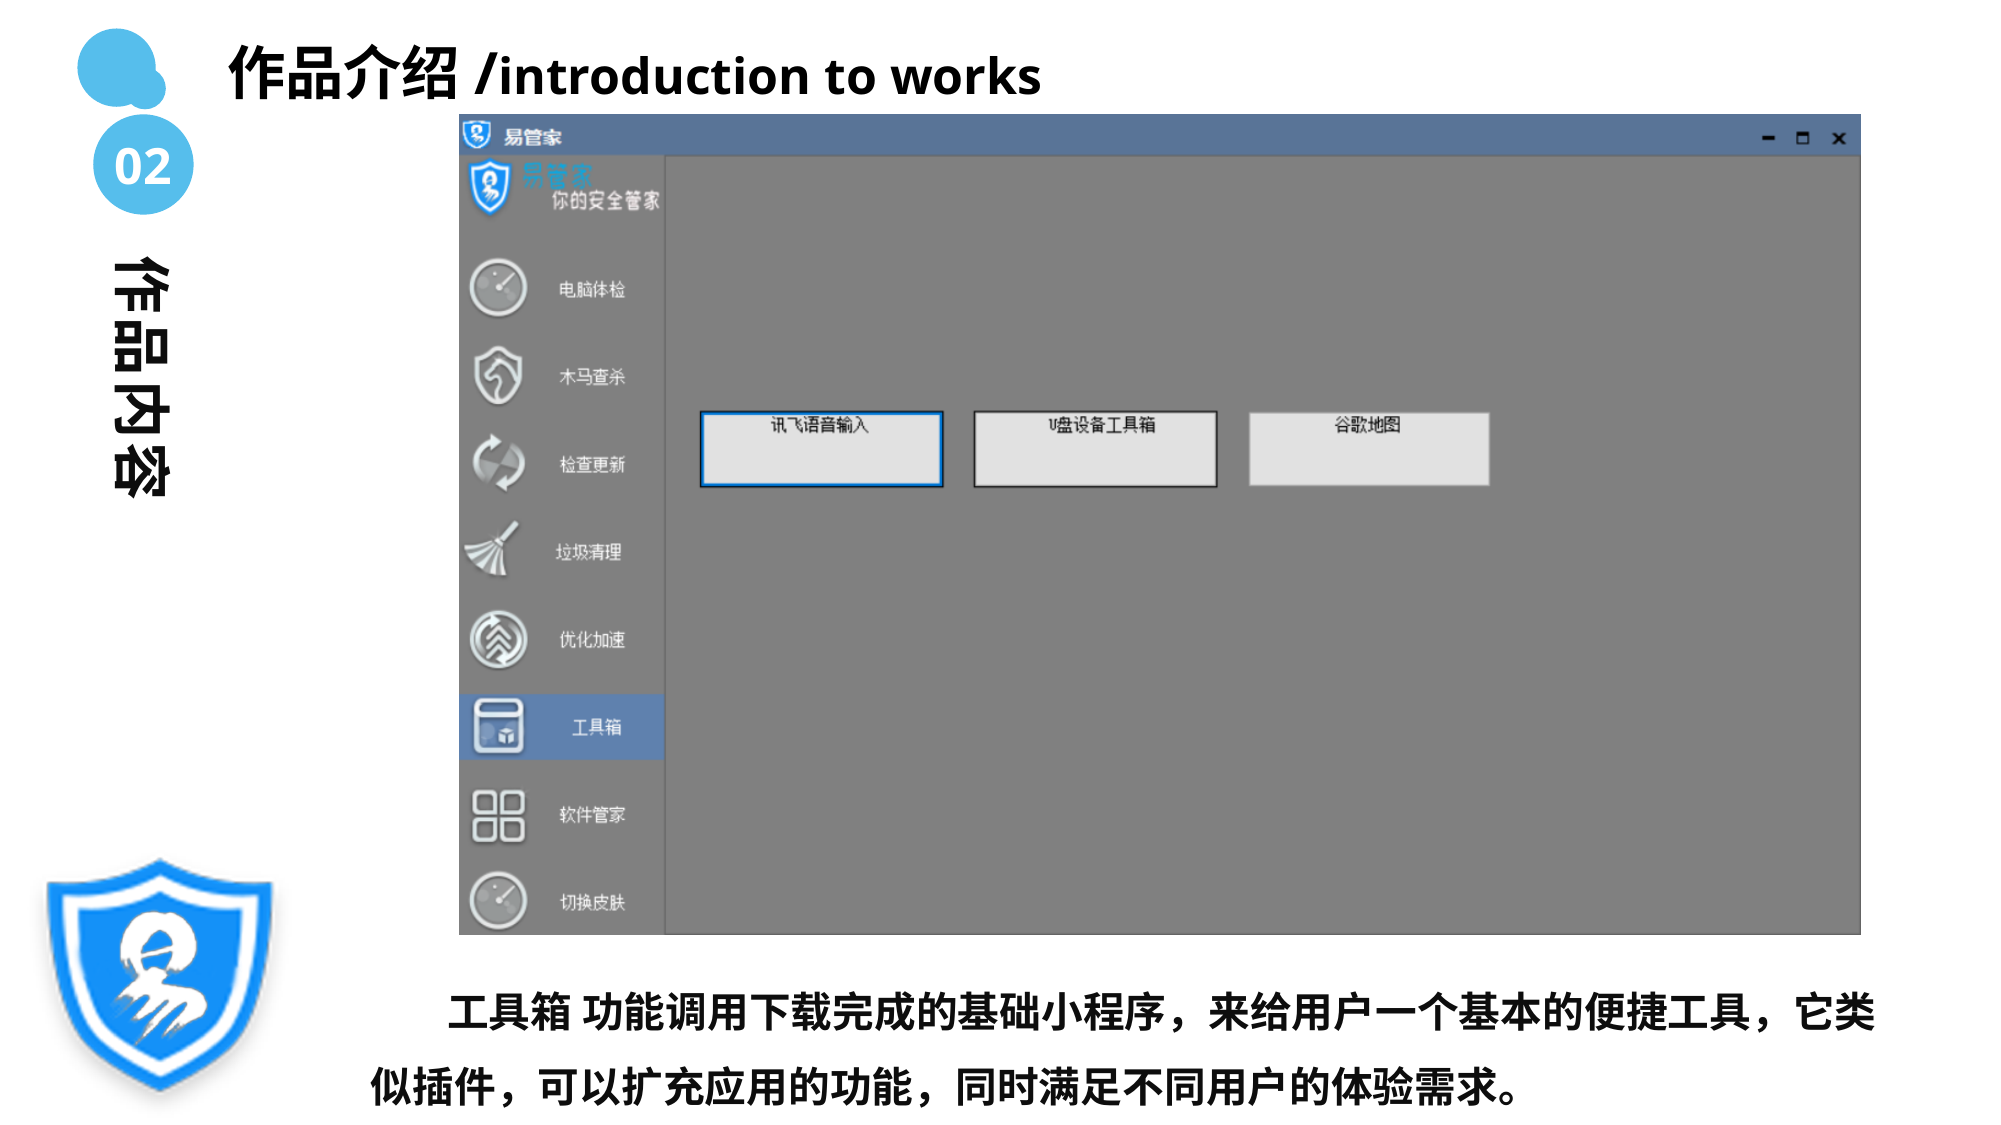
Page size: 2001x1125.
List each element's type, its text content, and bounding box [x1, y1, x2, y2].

text_box 02 [92, 113, 195, 216]
text_box 工具箱 功能调用下载完成的基础小程序，来给用户一个基本的便捷工具，它类似插件，可以扩充应用的功能，同时满足不同用户的体验需求。 [355, 953, 1923, 1119]
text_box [77, 28, 166, 110]
picture [14, 834, 303, 1123]
text_box 作品介绍/introduction to works [212, 28, 1160, 174]
picture [459, 114, 1861, 935]
text_box 作品内容 [74, 255, 213, 704]
